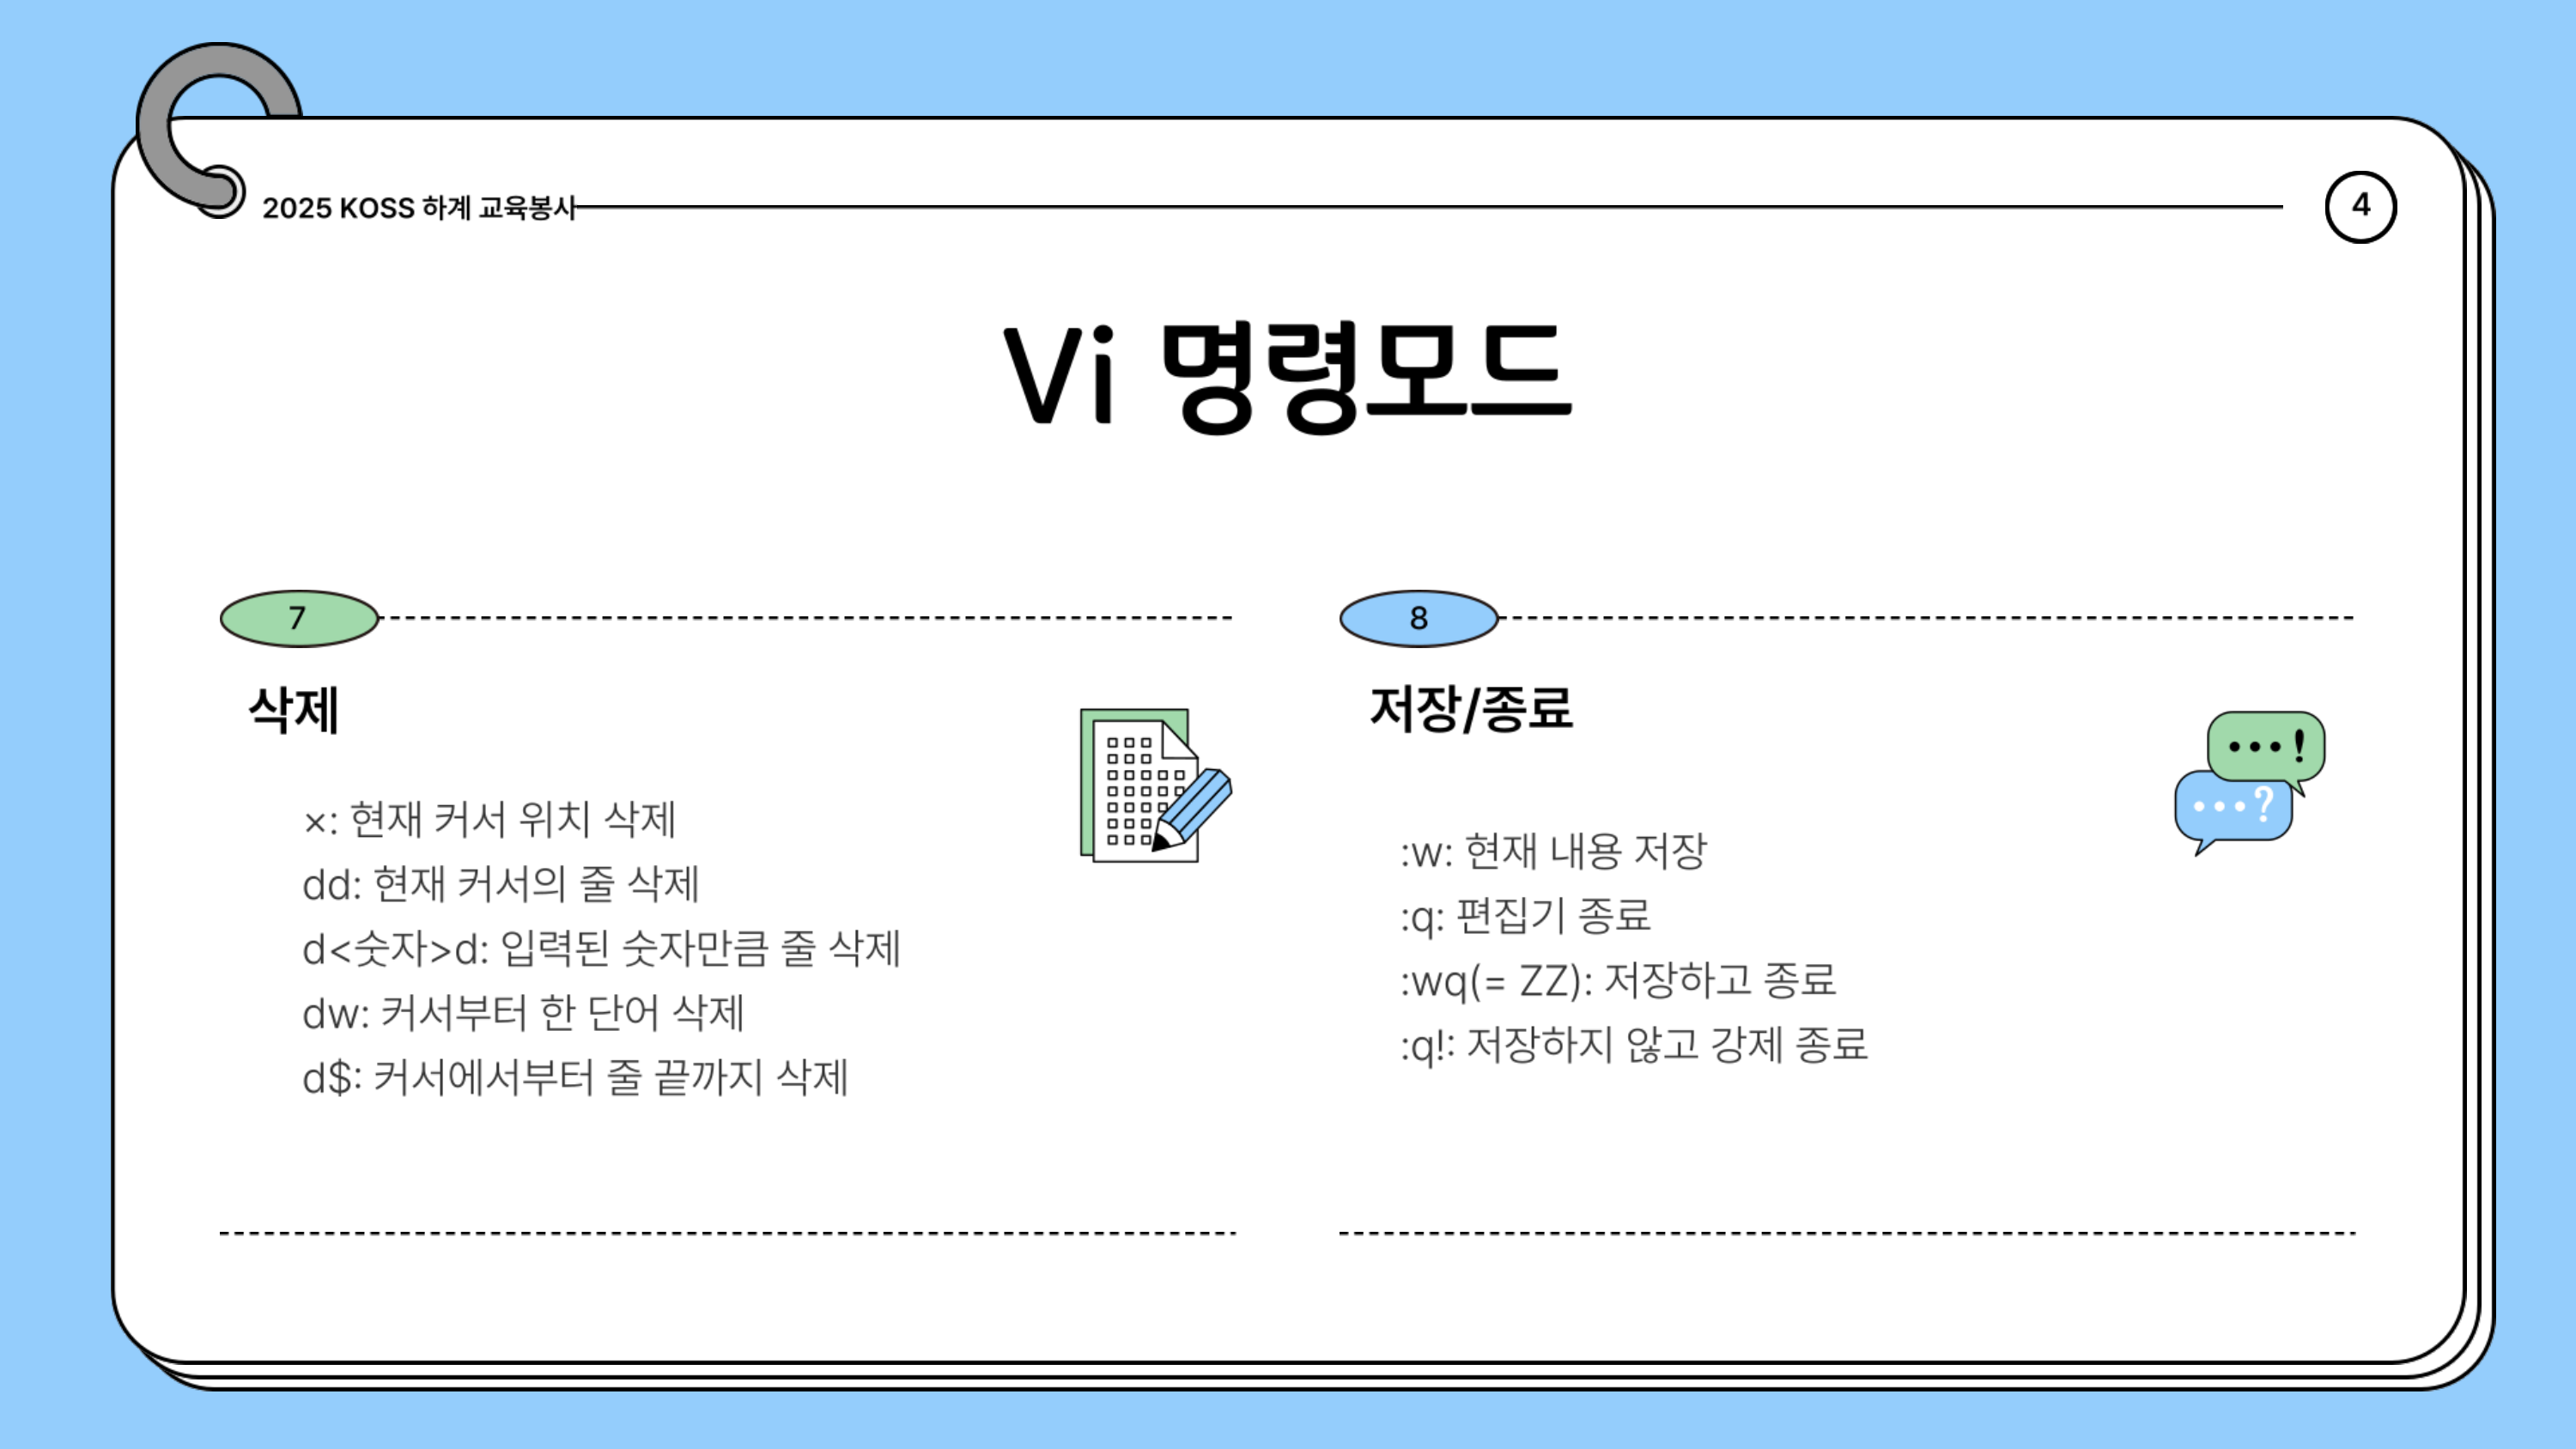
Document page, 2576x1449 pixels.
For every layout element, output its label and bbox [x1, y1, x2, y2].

picture [110, 42, 2496, 1392]
